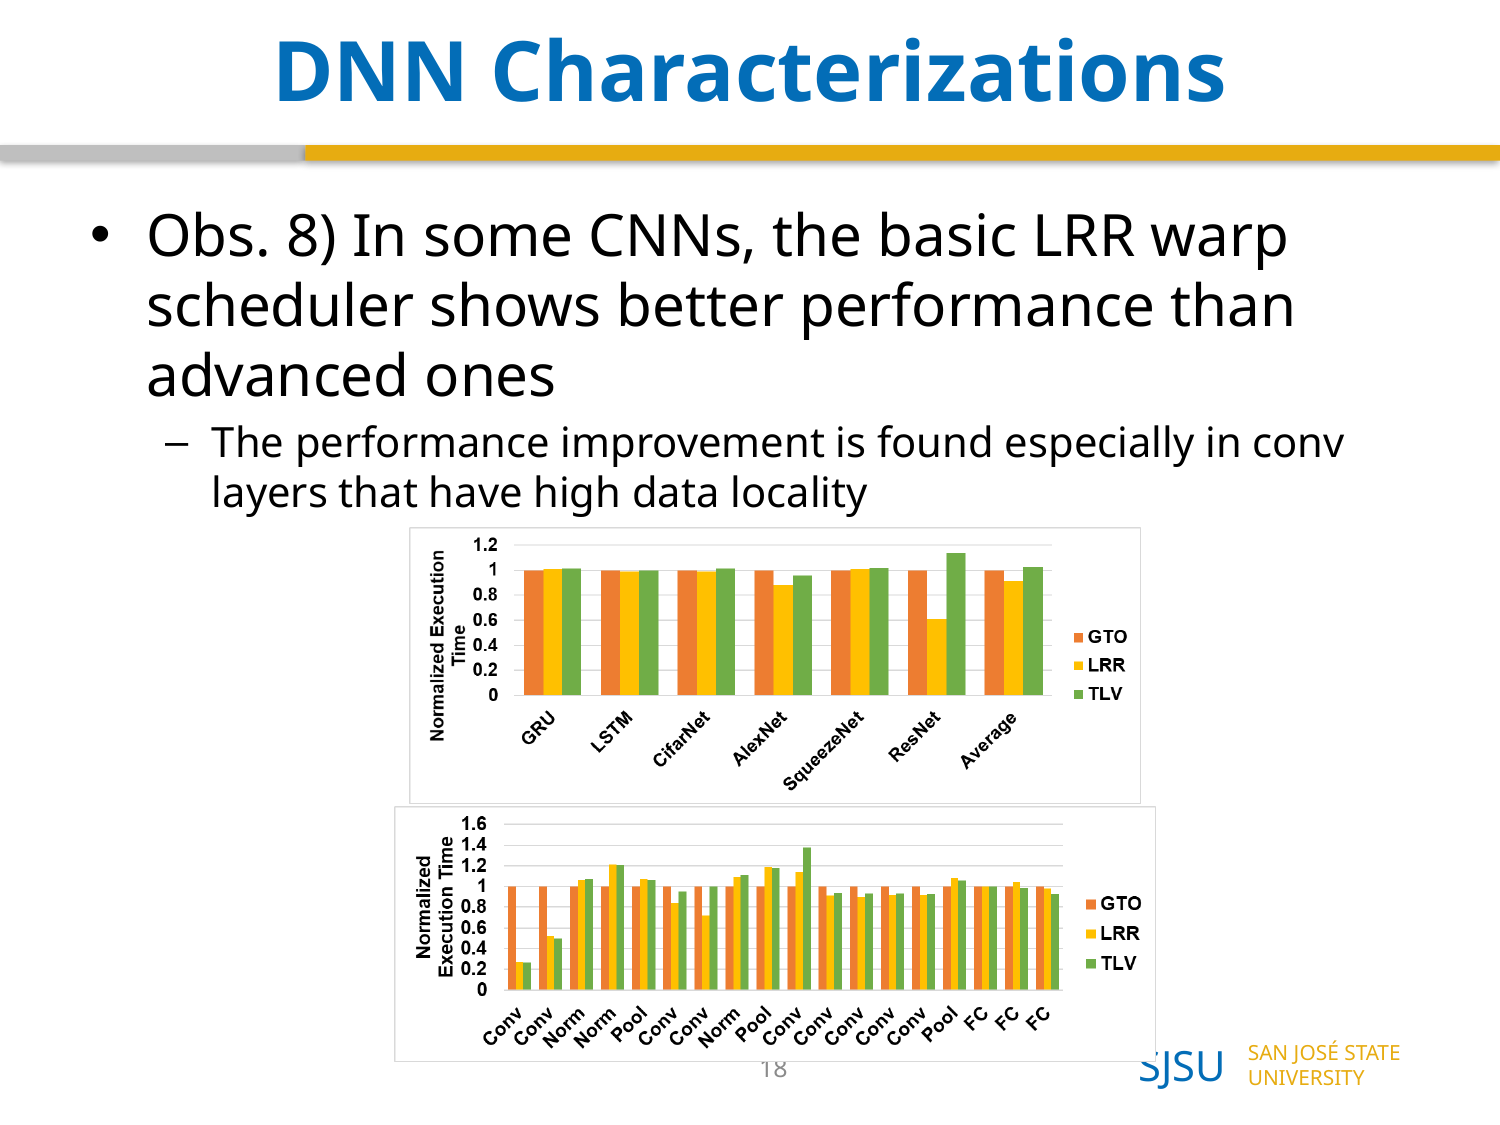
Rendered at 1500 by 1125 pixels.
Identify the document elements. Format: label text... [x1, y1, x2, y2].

slide_number 18 [598, 1071, 949, 1100]
picture [394, 806, 1156, 1063]
list Obs. 8) In some CNNs, the basic LRR warp scheduler shows better performance than advanced ones The performance improvement is found especially in conv layers that have high data locality [75, 190, 1425, 1005]
title DNN Characterizations [75, 11, 1425, 126]
picture [409, 526, 1141, 804]
